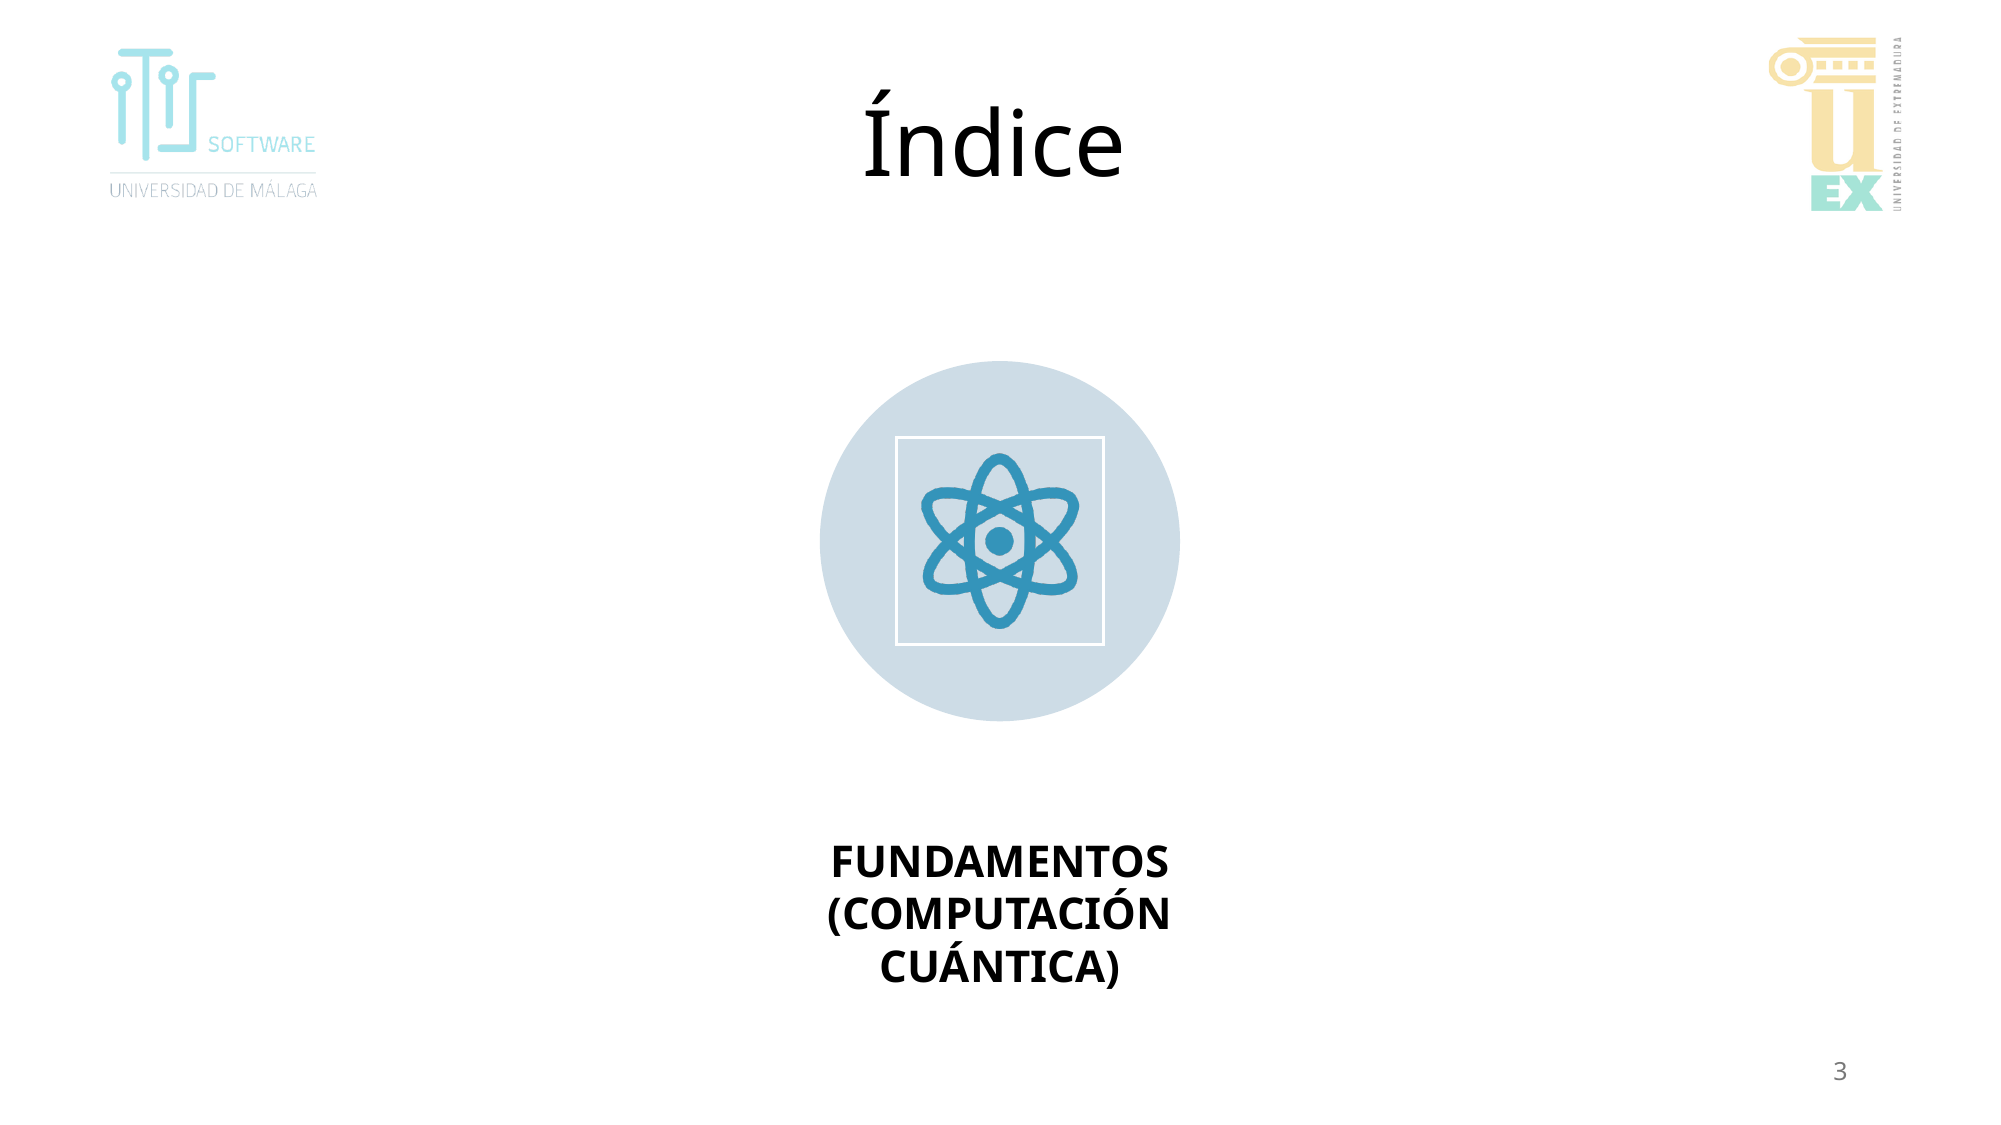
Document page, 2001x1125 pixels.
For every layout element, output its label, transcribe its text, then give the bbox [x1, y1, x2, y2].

slide_number 3 [1412, 1042, 1863, 1103]
title Índice [847, 37, 1153, 256]
text_box [1768, 37, 1902, 211]
picture [98, 37, 327, 212]
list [136, 298, 1863, 1014]
